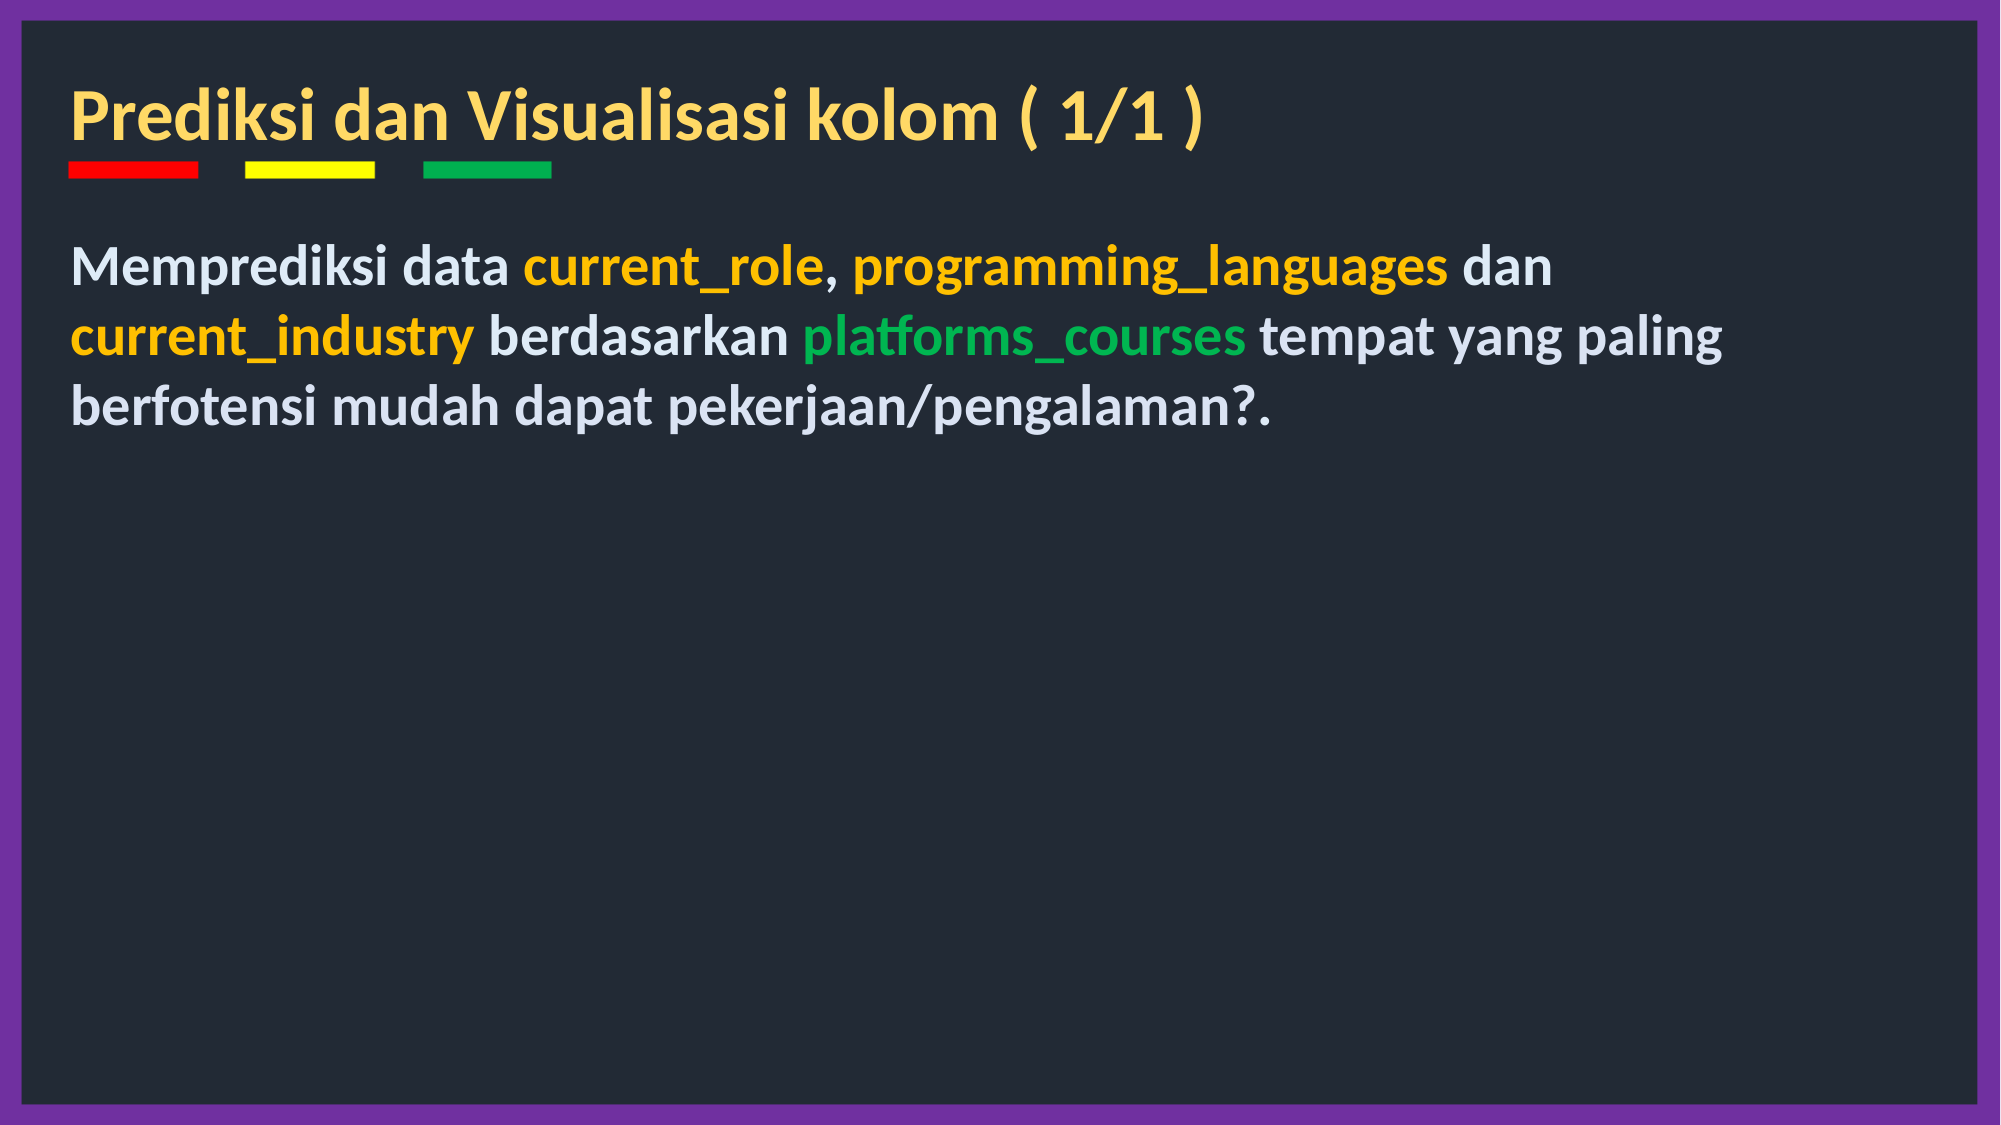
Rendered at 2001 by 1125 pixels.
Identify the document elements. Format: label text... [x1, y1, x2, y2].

text_box Memprediksi data current_role, programming_languages dan current_industry berdasarkan platforms_courses tempat yang paling berfotensi mudah dapat pekerjaan/pengalaman?. [55, 219, 1962, 445]
text_box Prediksi dan Visualisasi kolom ( 1/1 ) [55, 58, 1962, 163]
picture [0, 0, 2001, 1125]
